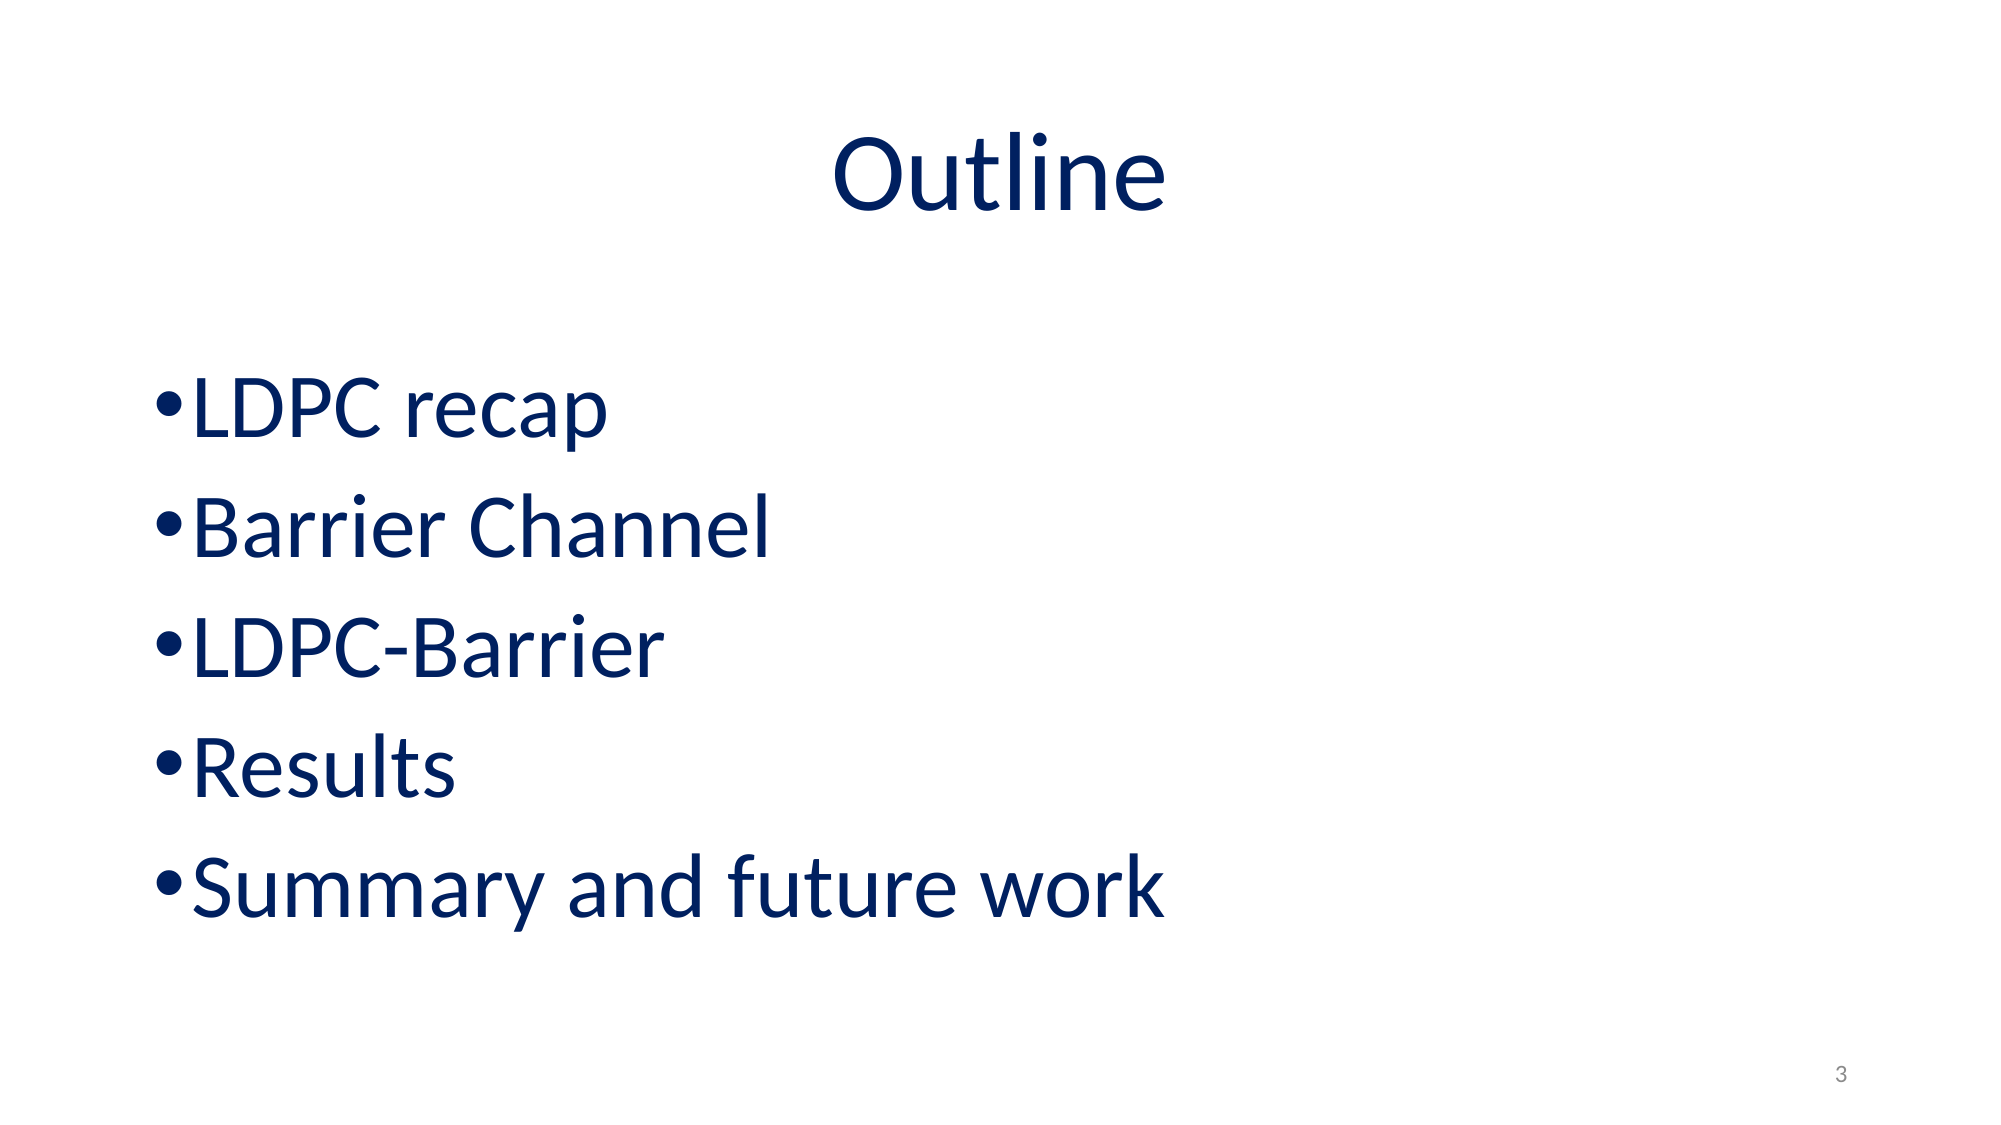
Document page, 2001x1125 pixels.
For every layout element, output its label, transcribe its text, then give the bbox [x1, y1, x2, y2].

slide_number 3 [1412, 1042, 1863, 1103]
title Outline [99, 107, 1900, 241]
list LDPC recap Barrier Channel LDPC-Barrier Results Summary and future work [139, 351, 1863, 1125]
